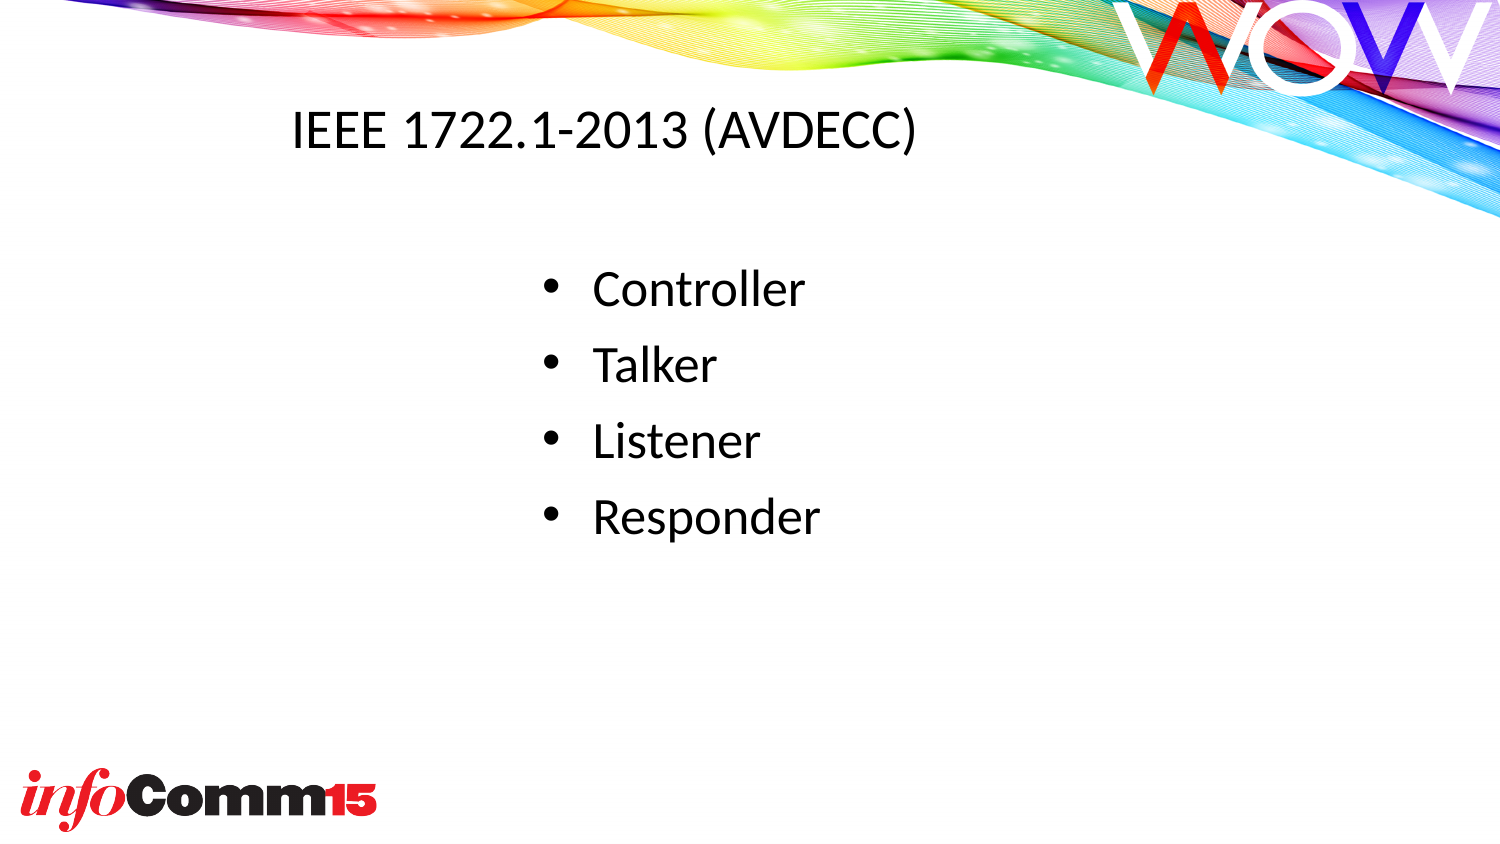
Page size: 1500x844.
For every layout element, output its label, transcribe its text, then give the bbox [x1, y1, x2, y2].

title IEEE 1722.1-2013 (AVDECC) [75, 55, 1137, 197]
picture [0, 0, 1500, 844]
text_box Controller Talker Listener Responder [535, 246, 965, 692]
